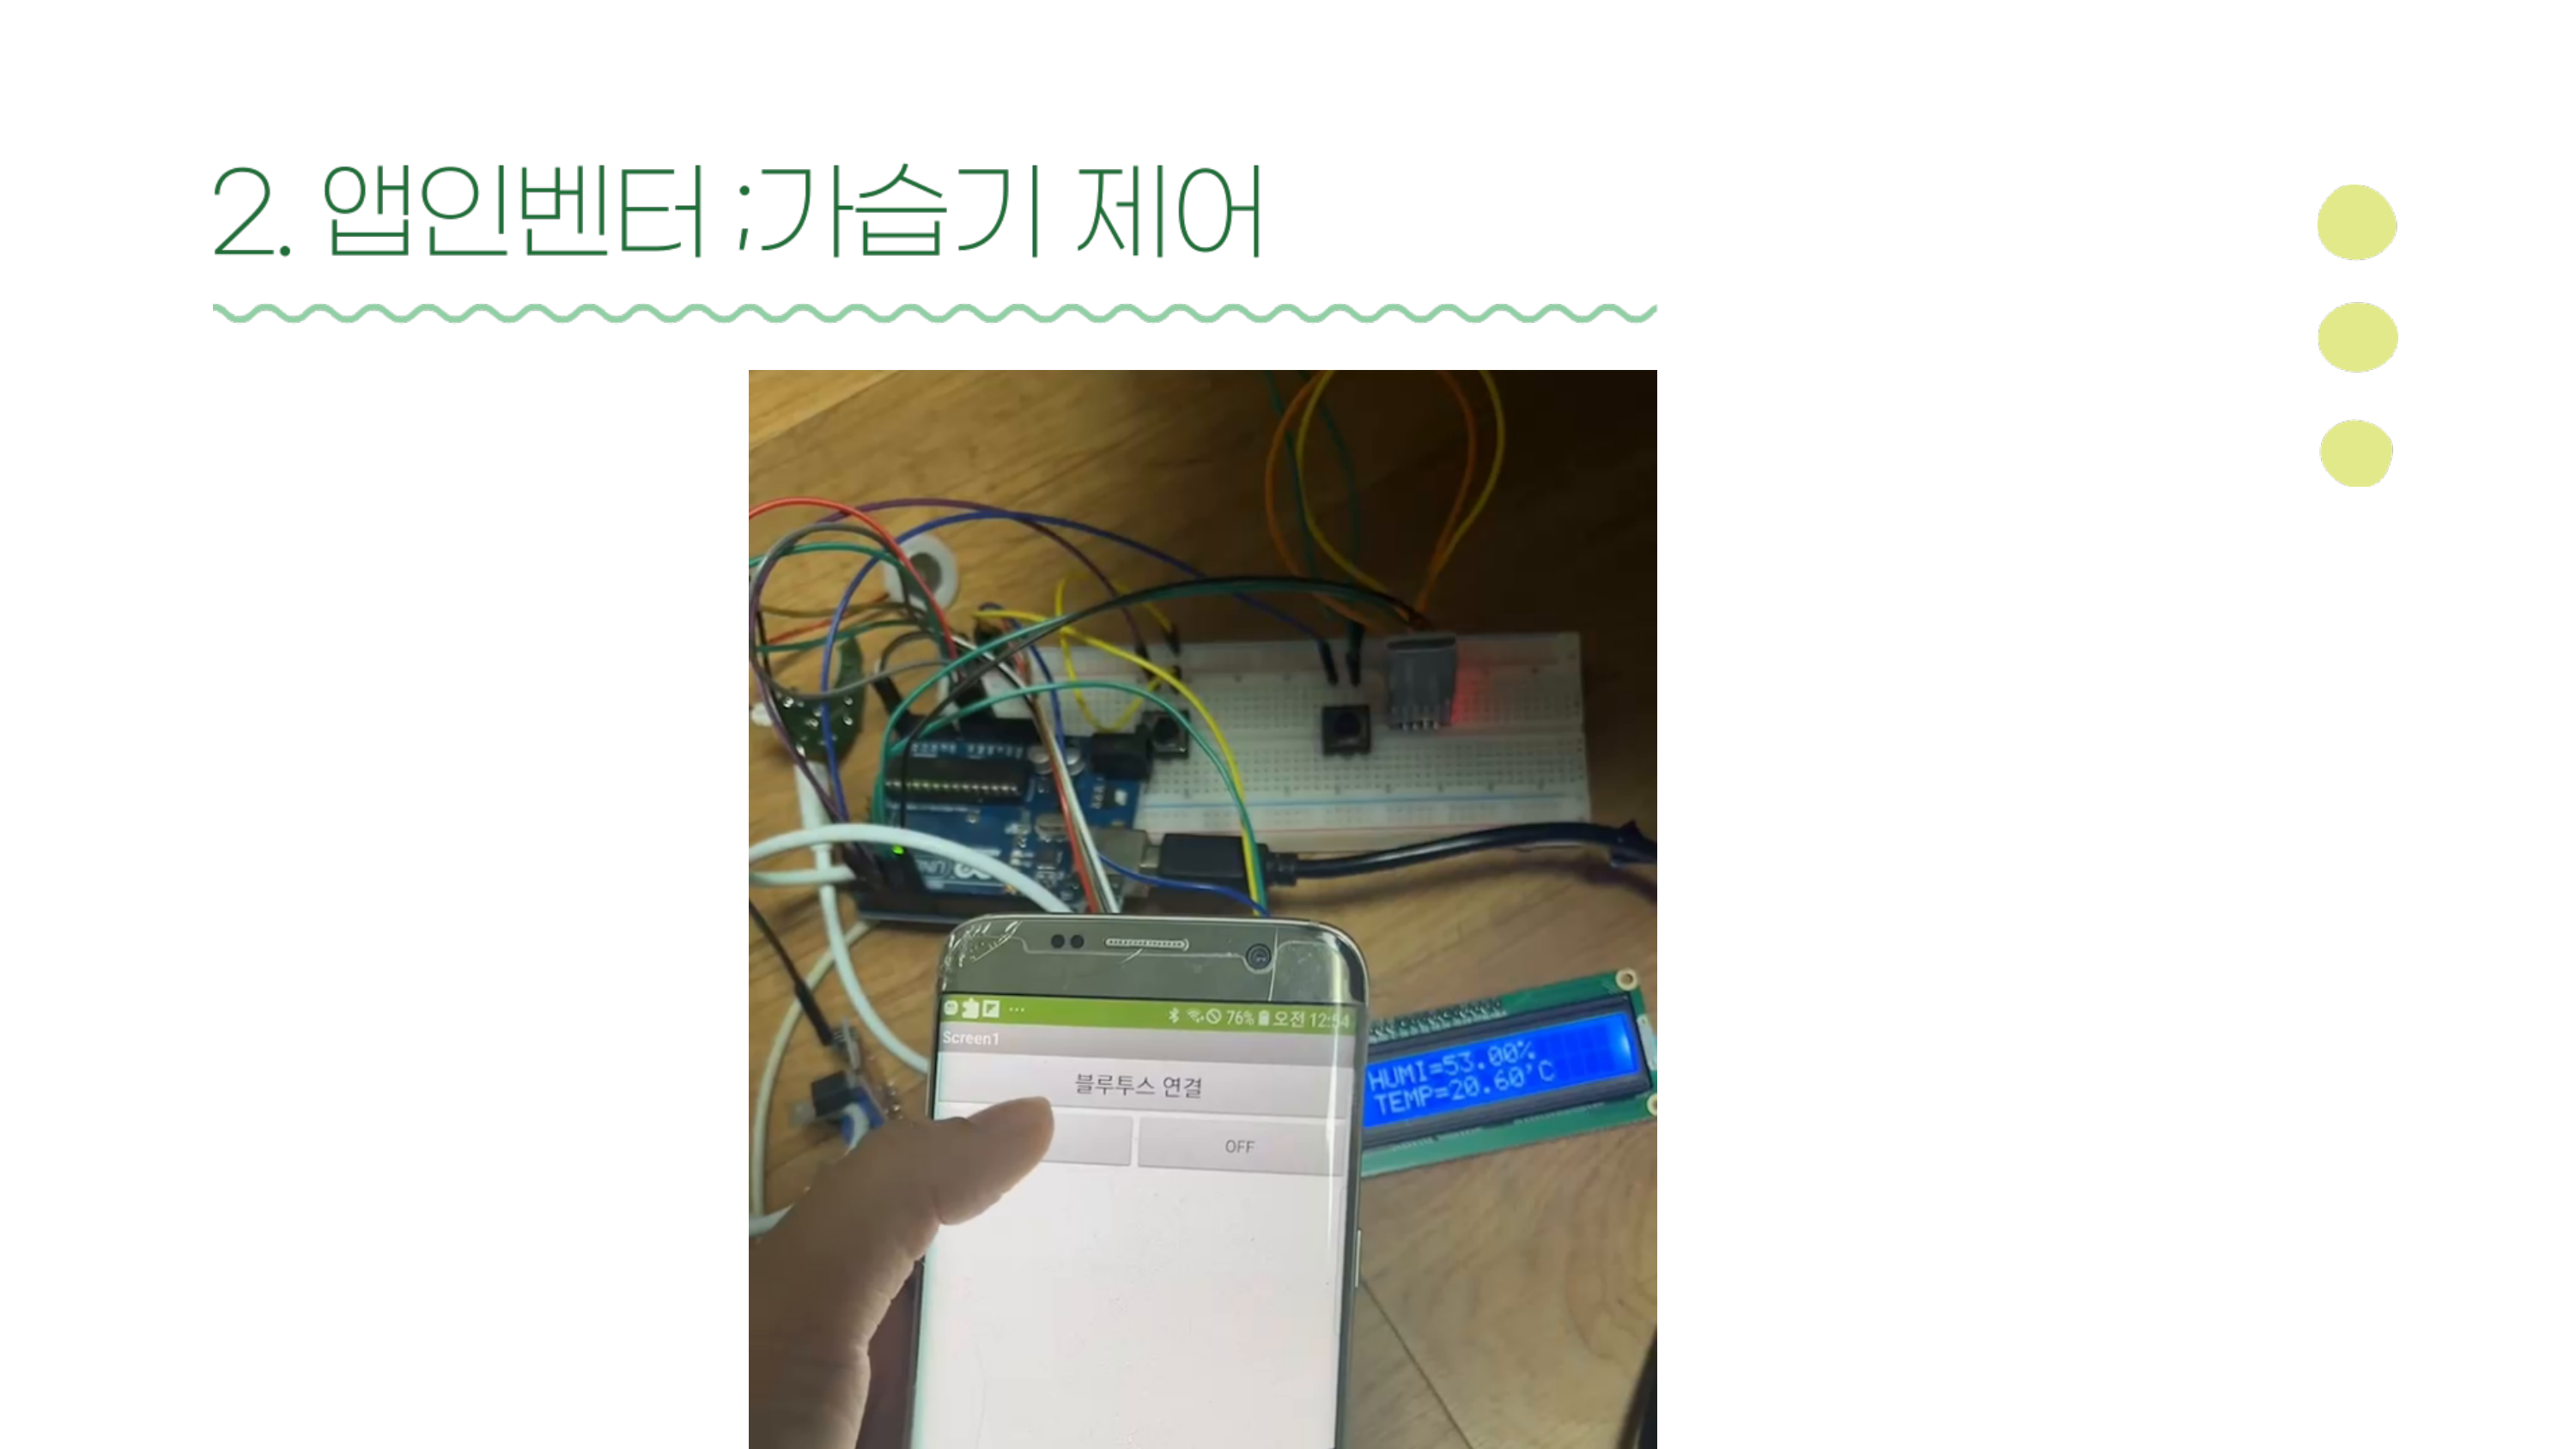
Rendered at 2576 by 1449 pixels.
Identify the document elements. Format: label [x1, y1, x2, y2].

text_box [213, 302, 1658, 325]
text_box [2318, 184, 2398, 487]
picture [173, 106, 1658, 1449]
